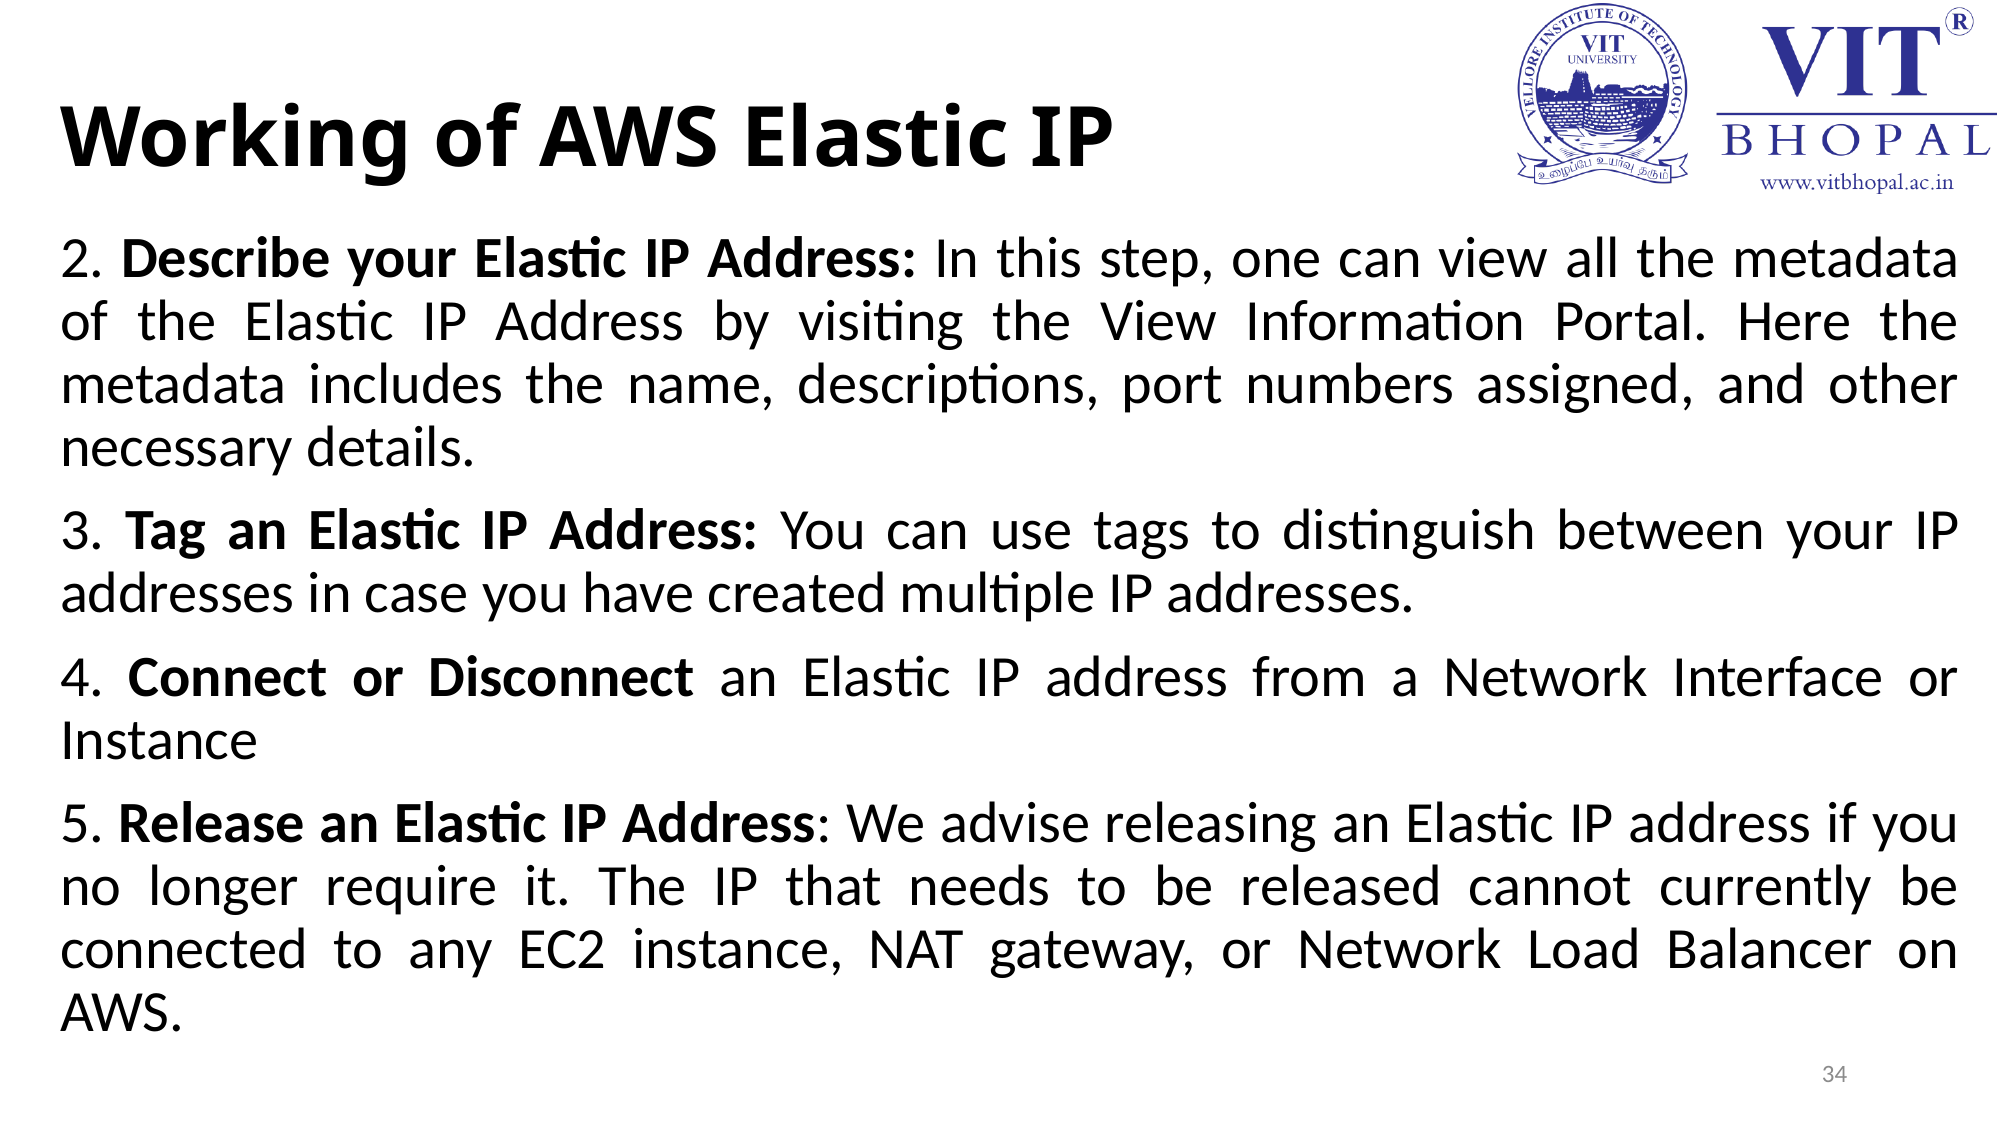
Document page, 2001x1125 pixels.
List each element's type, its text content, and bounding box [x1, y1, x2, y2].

list 2. Describe your Elastic IP Address: In this step, one can view all the metadata of the Elastic IP Address by visiting the View Information Portal. Here the metadata includes the name, descriptions, port numbers assigned, and other necessary details. 3. Tag an Elastic IP Address: You can use tags to distinguish between your IP addresses in case you have created multiple IP addresses. 4. Connect or Disconnect an Elastic IP address from a Network Interface or Instance 5. Release an Elastic IP Address: We advise releasing an Elastic IP address if you no longer require it. The IP that needs to be released cannot currently be connected to any EC2 instance, NAT gateway, or Network Load Balancer on AWS. [45, 219, 1975, 1066]
picture [1517, 3, 1997, 194]
slide_number 34 [1412, 1042, 1863, 1103]
title Working of AWS Elastic IP [45, 59, 1863, 219]
